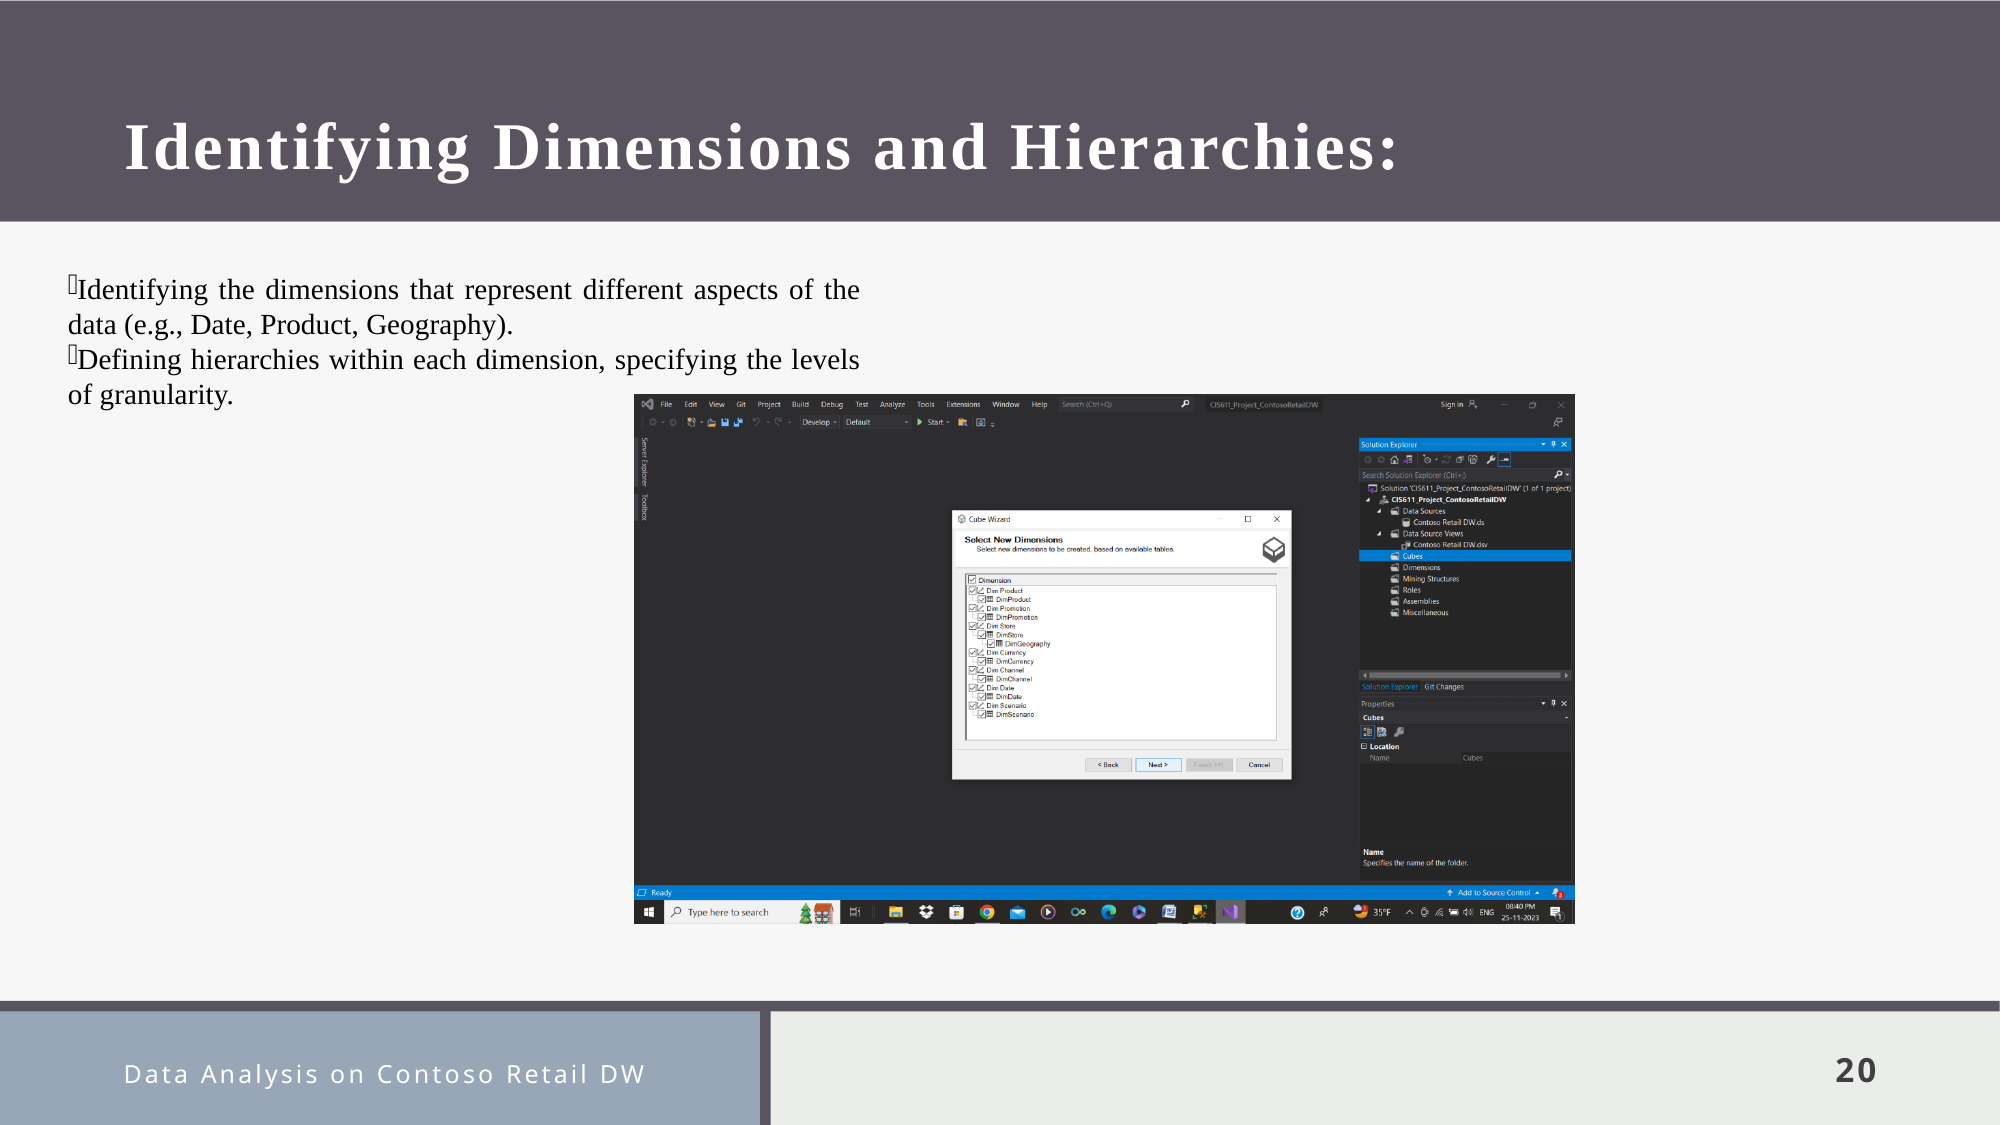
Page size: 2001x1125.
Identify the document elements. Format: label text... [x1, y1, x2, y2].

slide_number 20 [1733, 1035, 1895, 1110]
footer Data Analysis on Contoso Retail DW [105, 1035, 668, 1110]
title Identifying Dimensions and Hierarchies: [106, 15, 1895, 199]
picture [634, 393, 1576, 924]
text_box Identifying the dimensions that represent different aspects of the data (e.g., Date, Product, Geography). Defining hierarchies within each dimension, specifying the levels of granularity. [0, 262, 877, 418]
